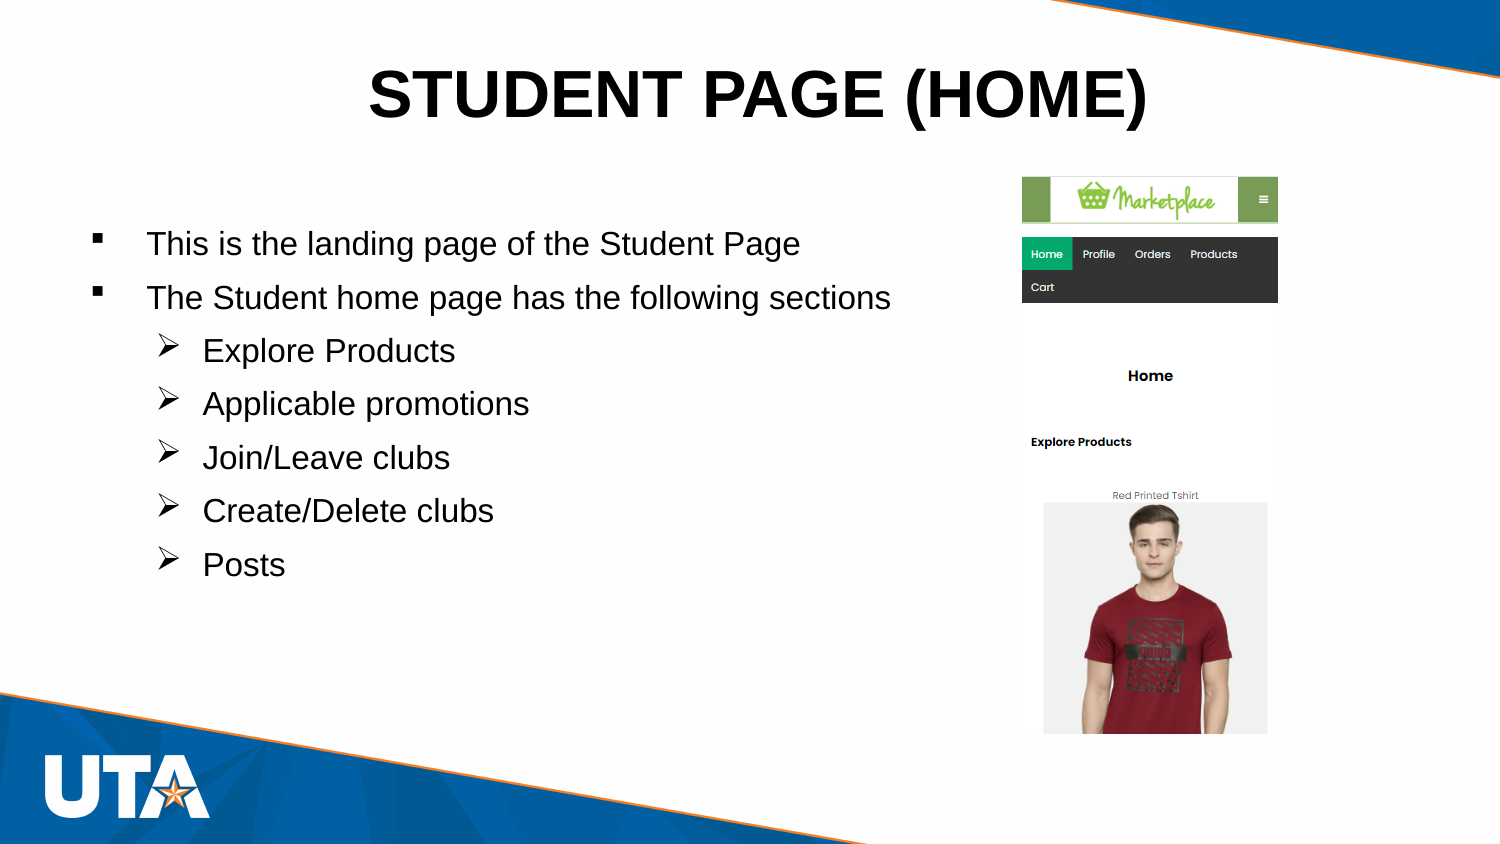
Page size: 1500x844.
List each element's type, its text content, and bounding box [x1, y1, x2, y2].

picture [0, 0, 1500, 844]
list This is the landing page of the Student Page The Student home page has the following sections Explore Products Applicable promotions Join/Leave clubs Create/Delete clubs Posts [75, 215, 915, 724]
title STUDENT PAGE (HOME) [75, 20, 1425, 161]
